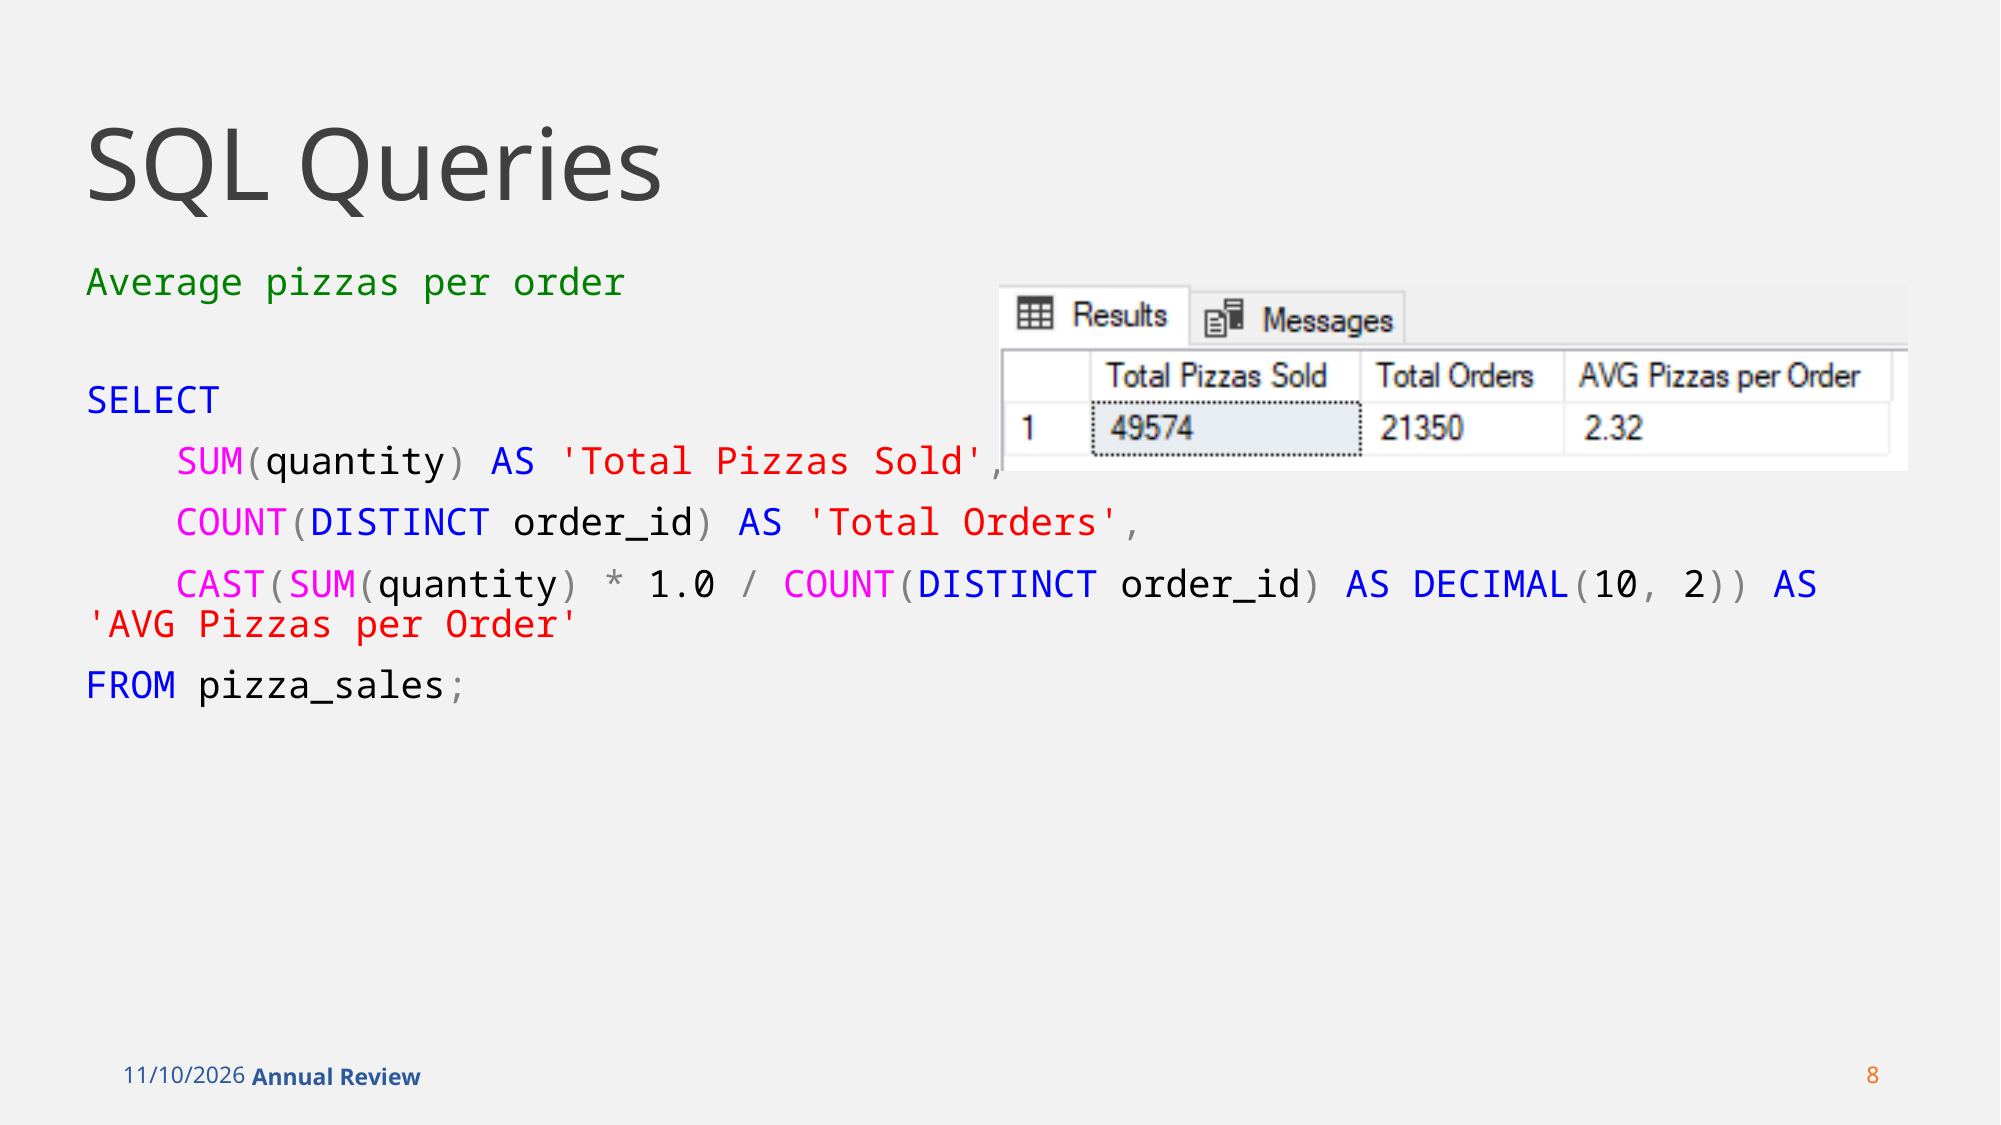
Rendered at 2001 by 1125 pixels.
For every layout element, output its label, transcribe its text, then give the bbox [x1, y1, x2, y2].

picture [999, 283, 1908, 471]
text_box Average pizzas per order SELECT SUM(quantity) AS 'Total Pizzas Sold', COUNT(DISTINCT order_id) AS 'Total Orders', CAST(SUM(quantity) * 1.0 / COUNT(DISTINCT order_id) AS DECIMAL(10, 2)) AS 'AVG Pizzas per Order' FROM pizza_sales; [70, 255, 1945, 920]
title SQL Queries [70, 106, 1932, 222]
